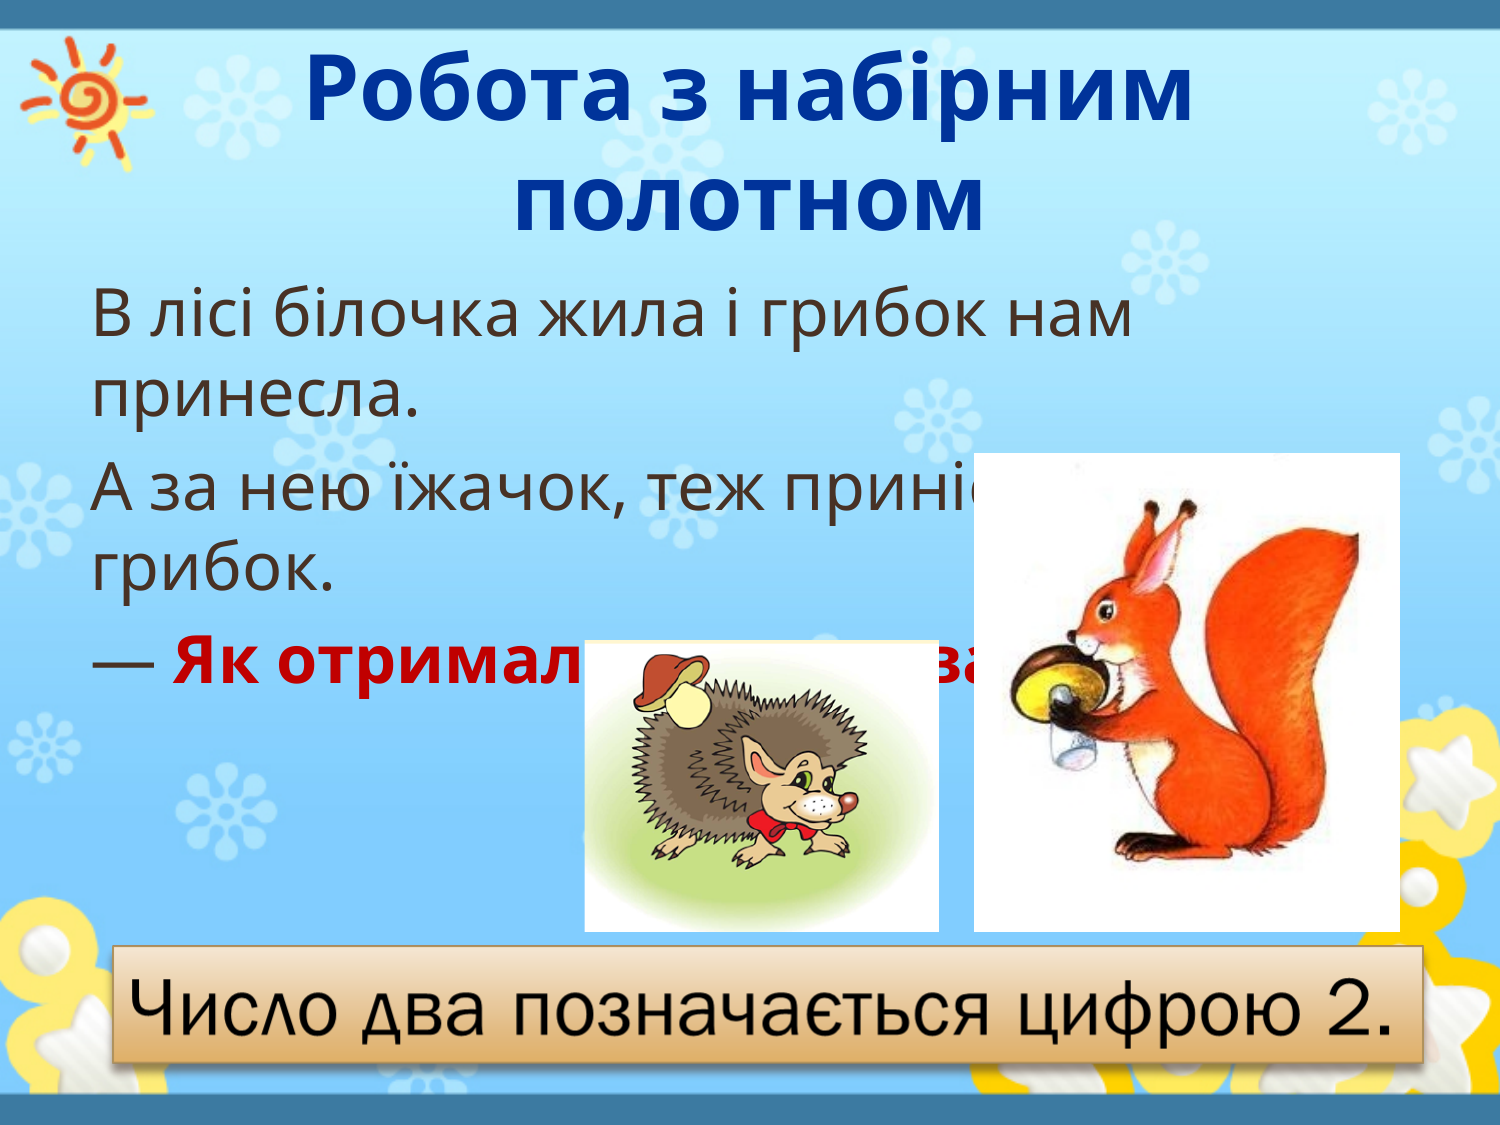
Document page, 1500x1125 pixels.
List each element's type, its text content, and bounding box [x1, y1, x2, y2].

picture [0, 0, 1500, 1125]
list В лісі білочка жила і грибок нам принесла. А за нею їжачок, теж приніс один грибок. — Як отримали число два? [75, 262, 1425, 921]
title Робота з набірним полотном [75, 45, 1425, 233]
